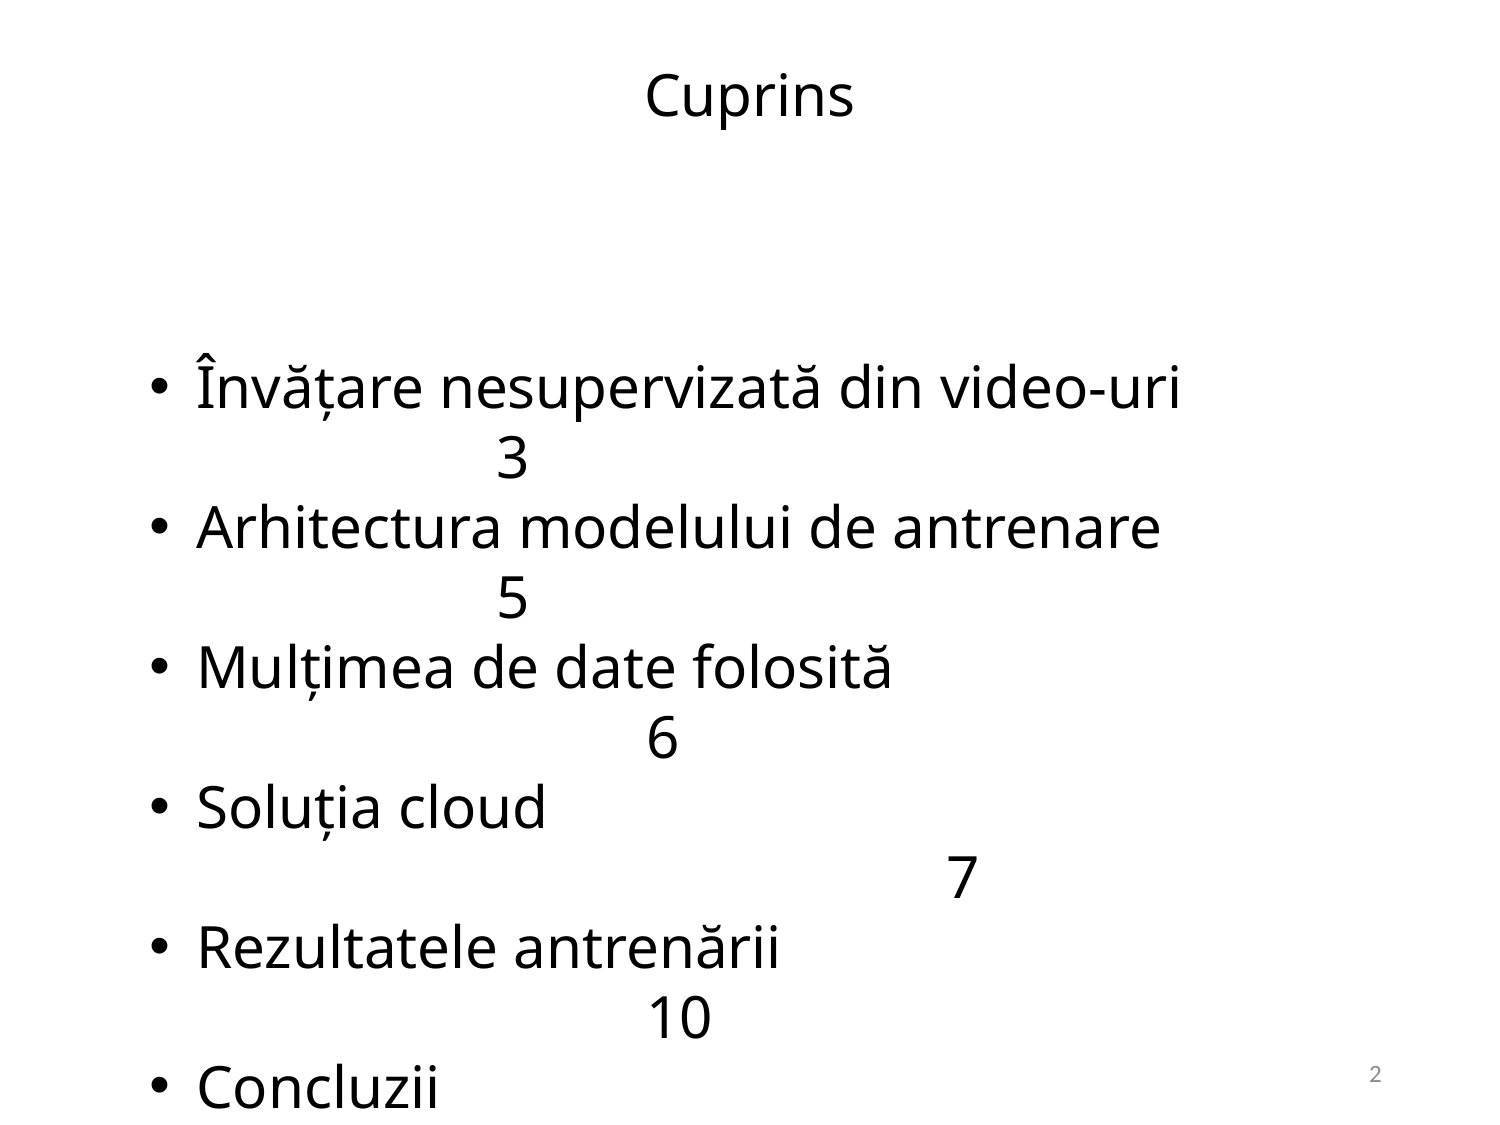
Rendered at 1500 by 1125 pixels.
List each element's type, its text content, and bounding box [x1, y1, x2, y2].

text_box Cuprins [629, 50, 871, 136]
text_box Învățare nesupervizată din video-uri 3 Arhitectura modelului de antrenare 5 Mulțimea de date folosită 6 Soluția cloud 7 Rezultatele antrenării 10 Concluzii 19 [134, 342, 1397, 1125]
